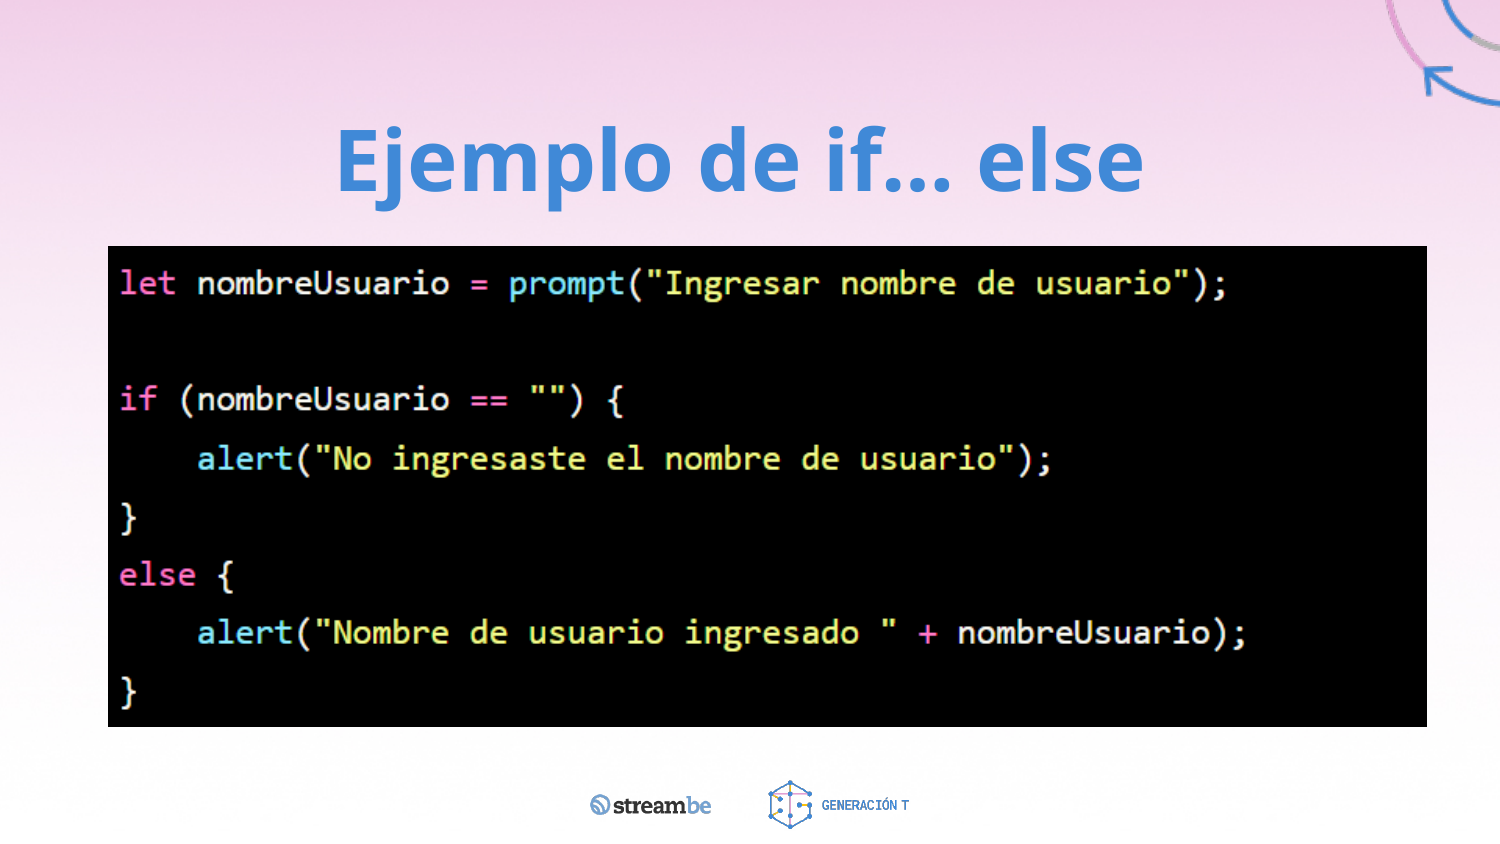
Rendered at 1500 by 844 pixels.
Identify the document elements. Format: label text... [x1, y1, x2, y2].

title Ejemplo de if… else [188, 56, 1314, 216]
picture [0, 0, 1500, 844]
